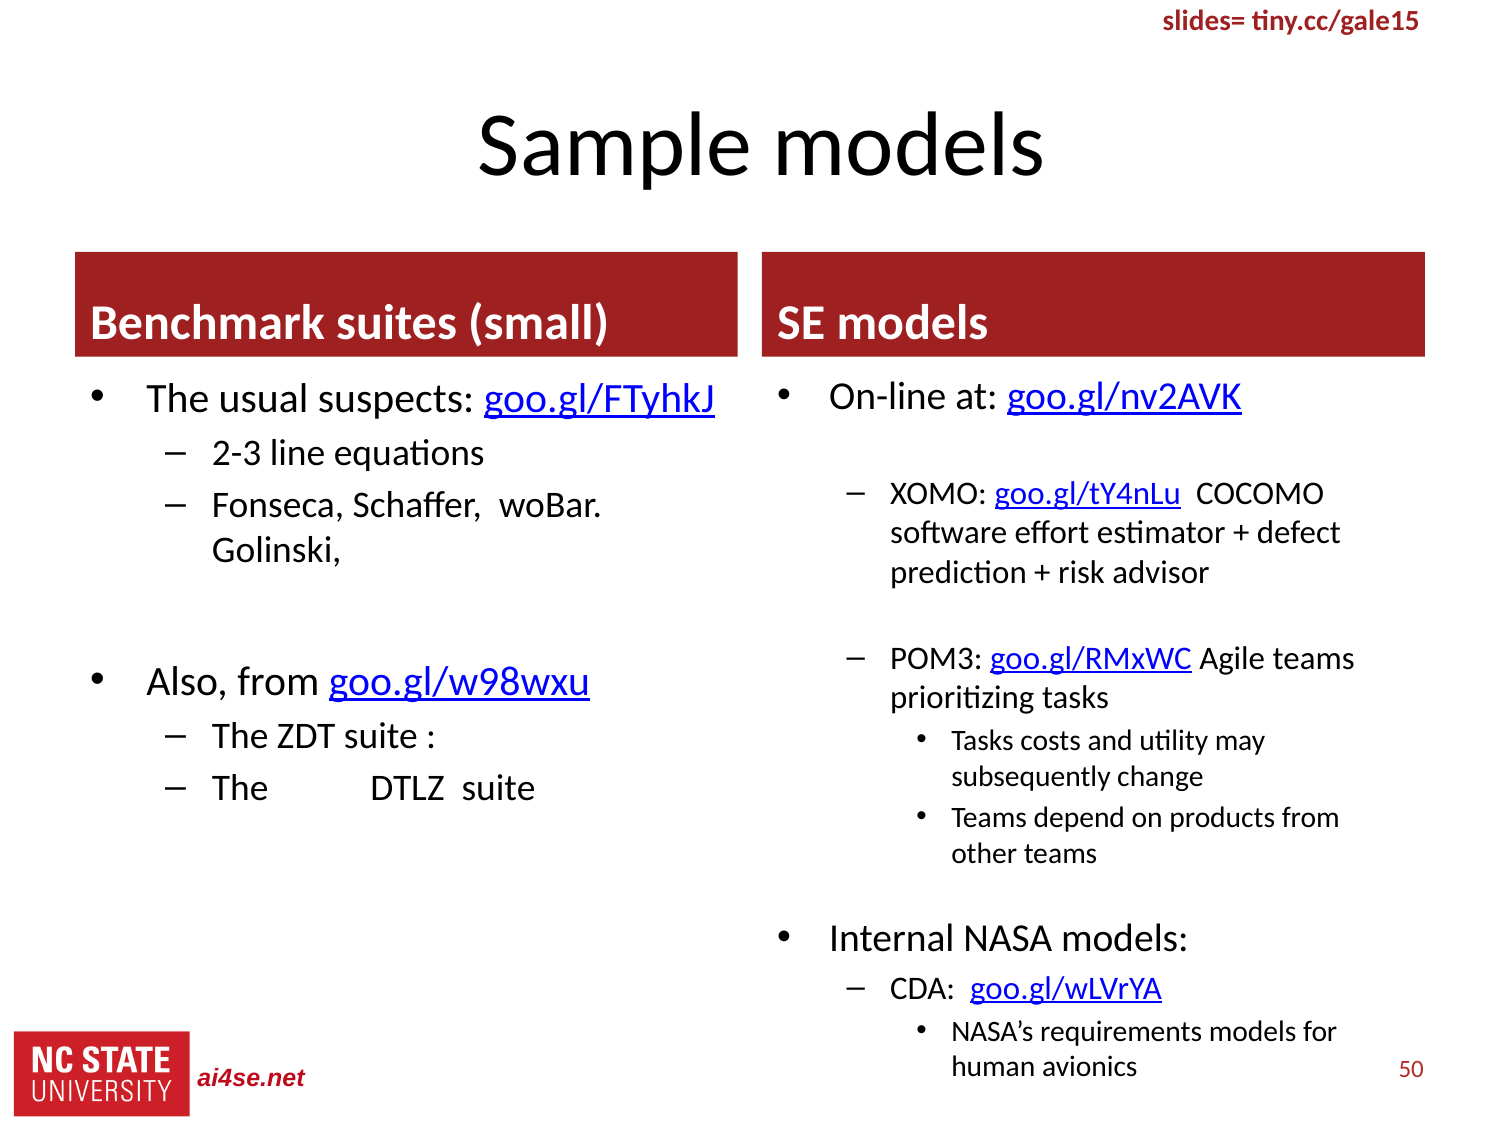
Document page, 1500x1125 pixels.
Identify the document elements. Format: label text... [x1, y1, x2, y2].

list The usual suspects: goo.gl/FTyhkJ 2-3 line equations Fonseca, Schaffer, woBar. Golinski, Also, from goo.gl/w98wxu The ZDT suite : The DTLZ suite [75, 362, 738, 1011]
list On-line at: goo.gl/nv2AVK XOMO: goo.gl/tY4nLu COCOMO software effort estimator + defect prediction + risk advisor POM3: goo.gl/RMxWC Agile teams prioritizing tasks Tasks costs and utility may subsequently change Teams depend on products from other teams Internal NASA models: CDA: goo.gl/wLVrYA NASA’s requirements models for human avionics [761, 362, 1425, 1098]
title Sample models [86, 45, 1437, 233]
list SE models [760, 250, 1427, 359]
list Benchmark suites (small) [73, 250, 740, 359]
picture [13, 1030, 191, 1118]
